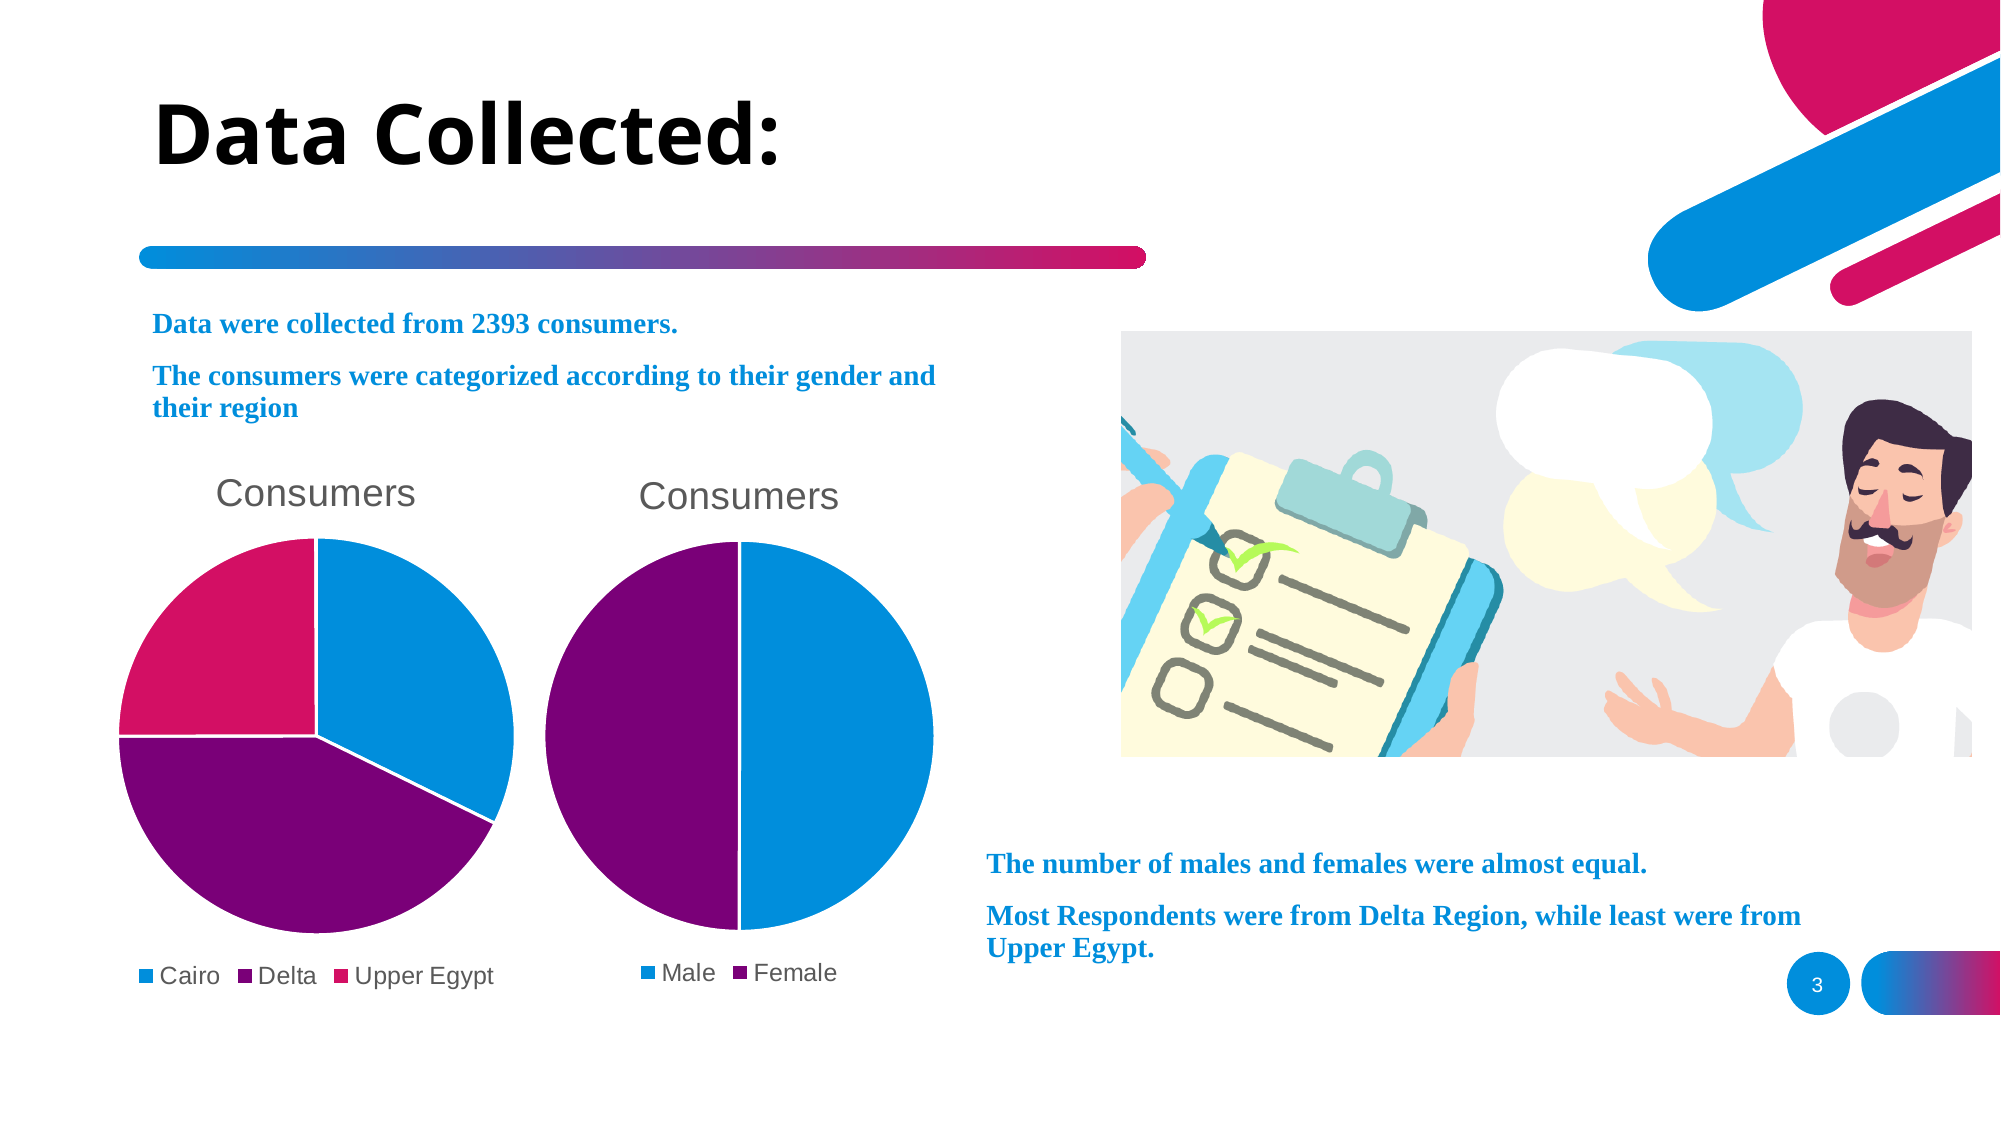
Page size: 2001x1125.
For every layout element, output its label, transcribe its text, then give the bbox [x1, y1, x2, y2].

slide_number 3 [1772, 954, 1863, 1015]
list Data were collected from 2393 consumers. The consumers were categorized according to their gender and their region [137, 362, 984, 432]
title Data Collected: [137, 59, 1623, 215]
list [1120, 331, 1972, 758]
chart [0, 439, 1073, 996]
text_box The number of males and females were almost equal. Most Respondents were from Delta Region, while least were from Upper Egypt. [1073, 902, 1818, 972]
